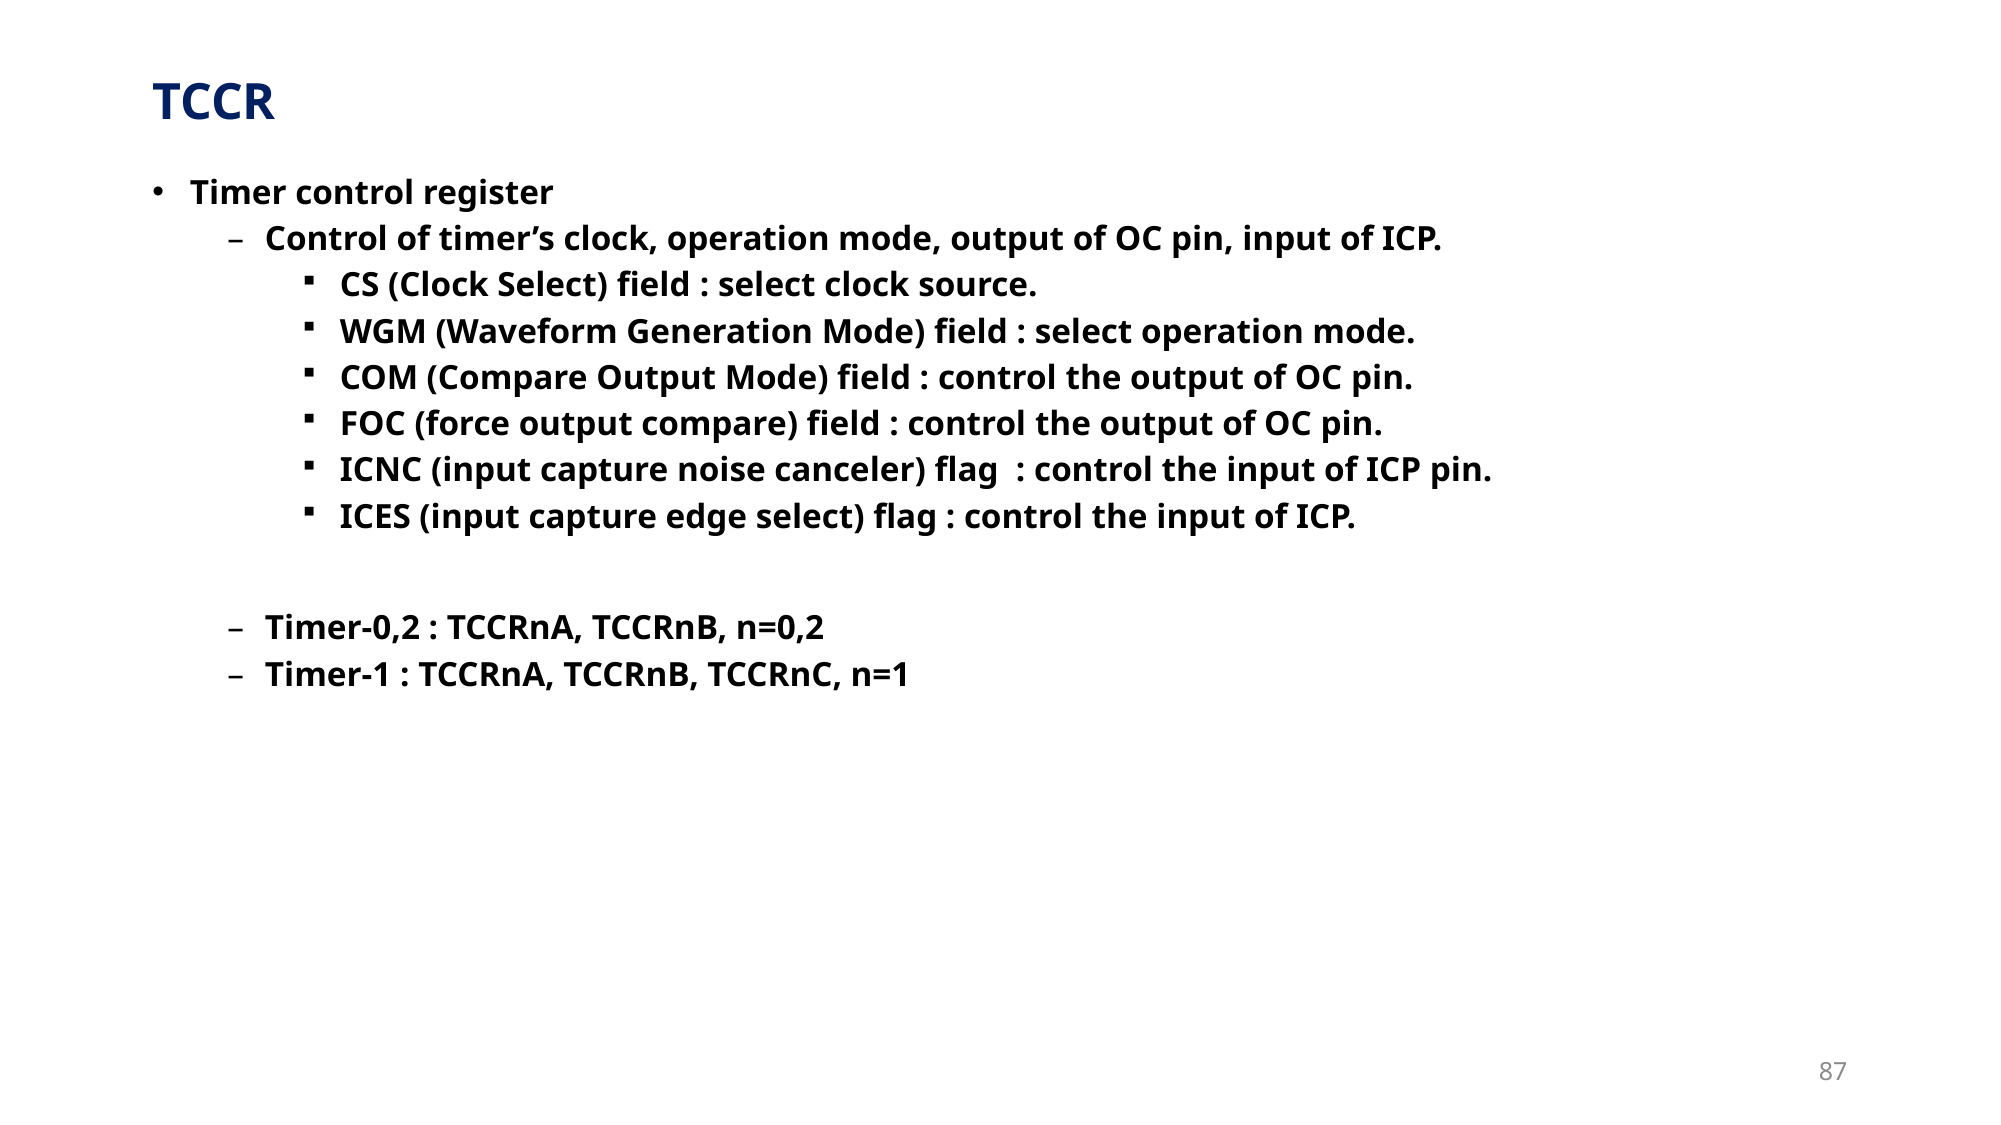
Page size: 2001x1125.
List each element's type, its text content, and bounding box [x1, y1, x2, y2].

title TCCR [137, 67, 1863, 139]
list Timer control register Control of timer’s clock, operation mode, output of OC pin, input of ICP. CS (Clock Select) field : select clock source. WGM (Waveform Generation Mode) field : select operation mode. COM (Compare Output Mode) field : control the output of OC pin. FOC (force output compare) field : control the output of OC pin. ICNC (input capture noise canceler) flag : control the input of ICP pin. ICES (input capture edge select) flag : control the input of ICP. Timer-0,2 : TCCRnA, TCCRnB, n=0,2 Timer-1 : TCCRnA, TCCRnB, TCCRnC, n=1 [137, 167, 1863, 1014]
slide_number 87 [1412, 1042, 1863, 1103]
